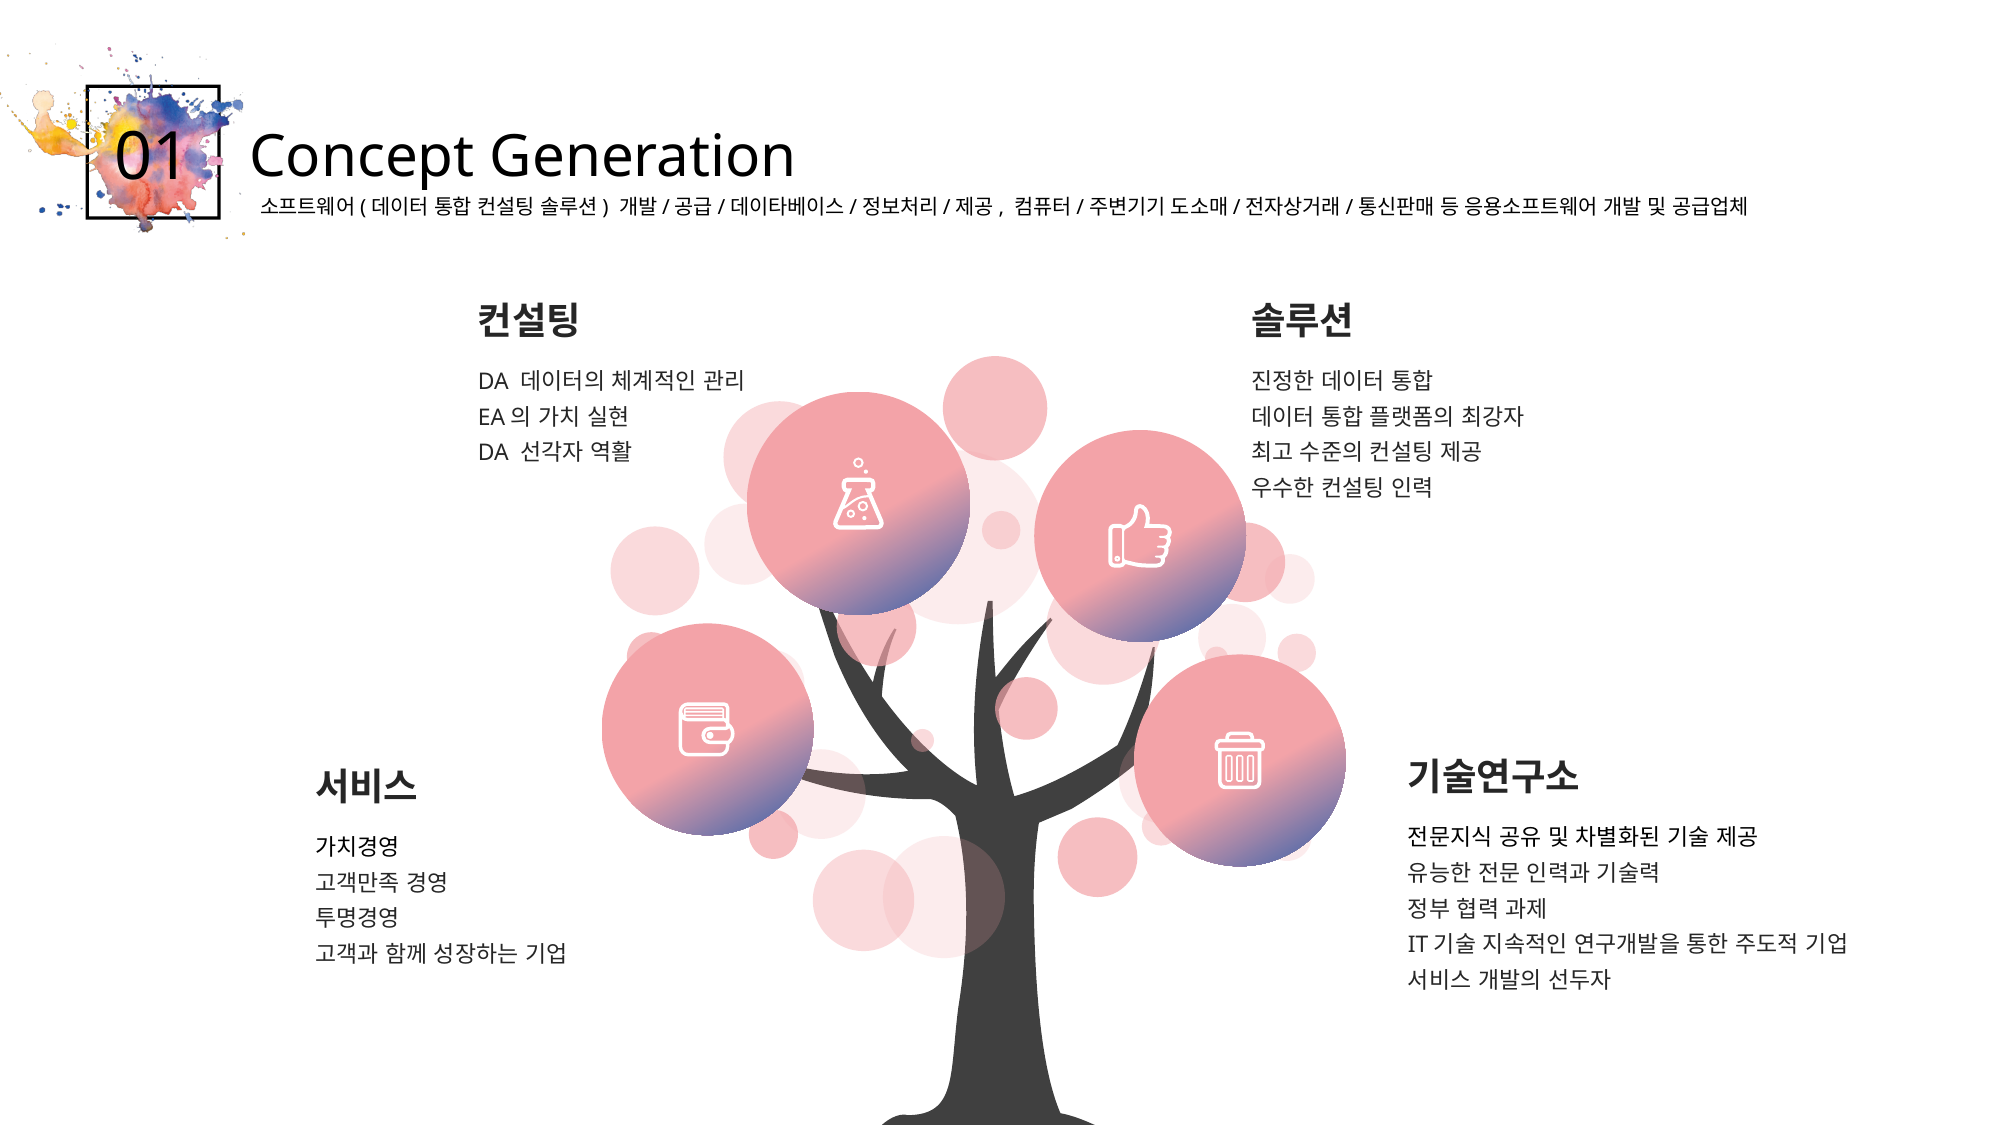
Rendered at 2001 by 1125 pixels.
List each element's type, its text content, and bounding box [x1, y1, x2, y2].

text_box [1108, 504, 1172, 568]
text_box 서비스 [300, 755, 610, 816]
text_box 전문지식 공유 및 차별화된 기술 제공 유능한 전문 인력과 기술력 정부 협력 과제 IT기술 지속적인 연구개발을 통한 주도적 기업 서비스 개발의 선두자 [1393, 807, 1890, 1001]
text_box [824, 469, 893, 538]
text_box DA 데이터의 체계적인 관리 EA의 가치 실현 DA 선각자 역활 [463, 350, 773, 473]
text_box 진정한 데이터 통합 데이터 통합 플랫폼의 최강자 최고 수준의 컨설팅 제공 우수한 컨설팅 인력 [1236, 350, 1547, 509]
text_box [704, 450, 1315, 959]
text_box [678, 702, 737, 757]
text_box 소프트웨어(데이터 통합 컨설팅 솔루션) 개발/공급/데이타베이스/정보처리/제공, 컴퓨터/주변기기 도소매/전자상거래/통신판매 등 응용소프트웨어 개발 및 공급업체 [815, 186, 1798, 227]
text_box 컨설팅 [463, 289, 773, 349]
text_box 가치경영 고객만족 경영 투명경영 고객과 함께 성장하는 기업 [300, 816, 610, 975]
text_box [600, 685, 610, 755]
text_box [1214, 731, 1265, 790]
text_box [0, 42, 815, 240]
text_box [1332, 706, 1347, 815]
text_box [610, 401, 1316, 951]
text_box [626, 356, 1332, 898]
text_box 솔루션 [1236, 289, 1547, 349]
text_box 기술연구소 [1393, 745, 1703, 806]
text_box [881, 959, 1095, 1125]
